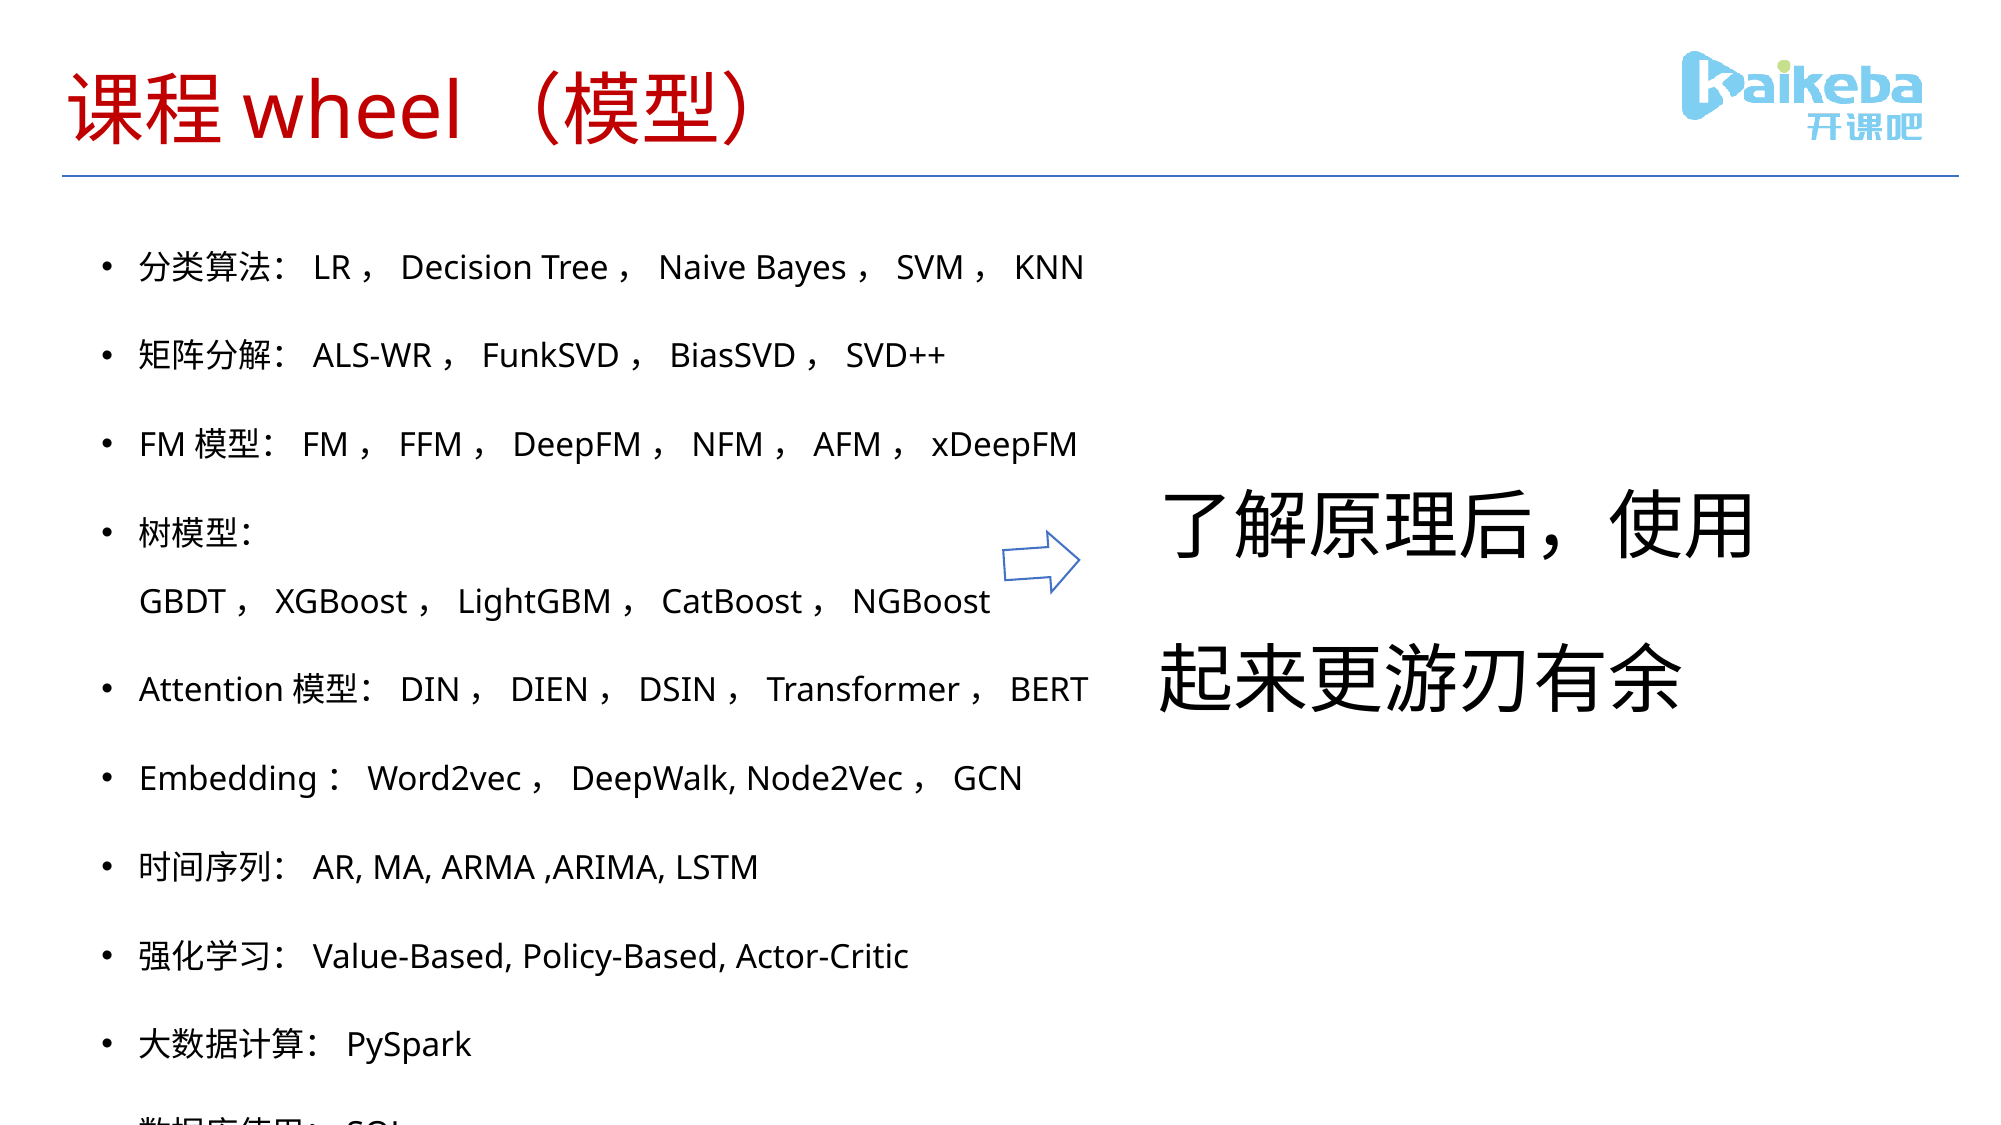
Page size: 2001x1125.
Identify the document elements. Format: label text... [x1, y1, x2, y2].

list 分类算法：LR，Decision Tree，Naive Bayes，SVM，KNN 矩阵分解：ALS-WR，FunkSVD，BiasSVD，SVD++ FM模型：FM，FFM，DeepFM，NFM，AFM，xDeepFM 树模型：GBDT，XGBoost，LightGBM，CatBoost，NGBoost Attention模型：DIN，DIEN，DSIN，Transformer，BERT Embedding：Word2vec，DeepWalk, Node2Vec，GCN 时间序列：AR, MA, ARMA ,ARIMA, LSTM 强化学习：Value-Based, Policy-Based, Actor-Critic 大数据计算：PySpark 数据库使用：SQL [93, 210, 1137, 968]
text_box 了解原理后，使用起来更游刃有余 [1151, 407, 1840, 567]
text_box [1003, 531, 1080, 593]
list 在代码阶段，我们需要使用各种工具： 数据预处理 特征编码：OneHotEncoder, LabelEncoder, SparseFeat, DenseFeat，PCA 特征工程：FeatureTools Embedding：Gensim 模型工具 机器学习：sklearn，LibFM，xlearn 深度学习：tensorflow, keras, pytorch （掌握其一即可） 自动机器学习：TPOT，auto-sklearn，autokeras 深度学习CTR：DeepCTR 推荐系统：Surprise, lightfm [1653, 21, 1950, 167]
title 课程wheel（模型） [57, 59, 1728, 167]
